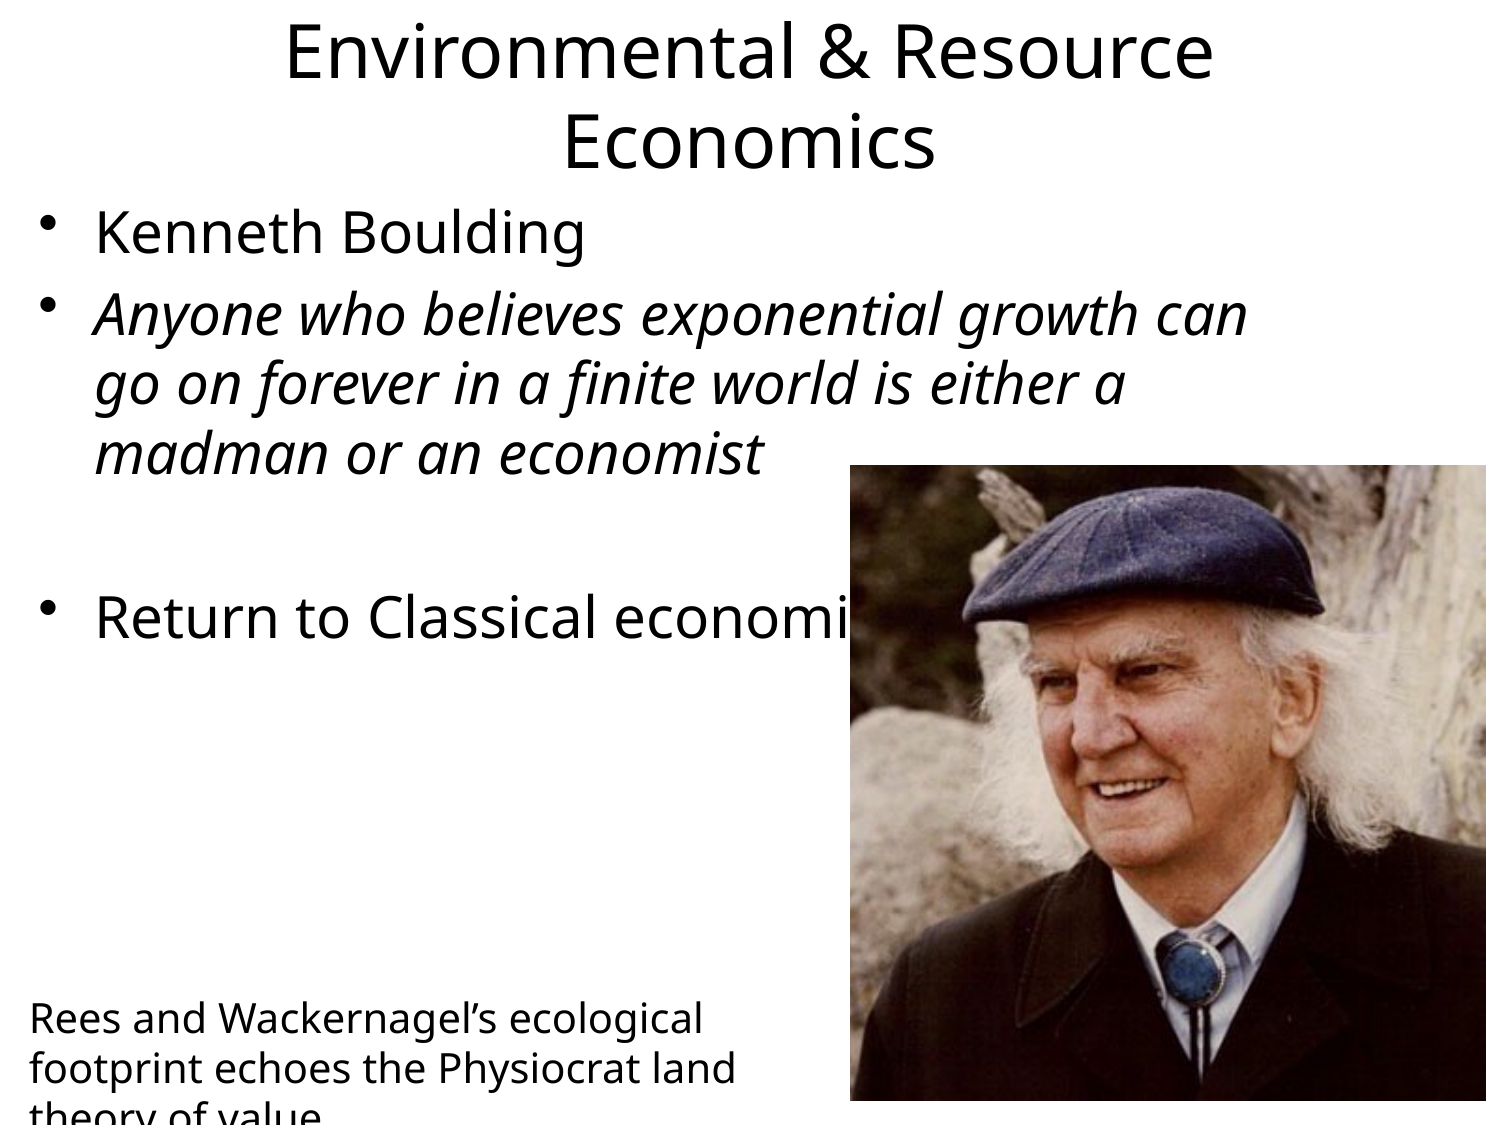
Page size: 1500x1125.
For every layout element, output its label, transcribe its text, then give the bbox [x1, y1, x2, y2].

title Environmental & Resource Economics [75, 0, 1425, 188]
text_box Rees and Wackernagel’s ecological footprint echoes the Physiocrat land theory of value. [14, 984, 834, 1125]
list Kenneth Boulding Anyone who believes exponential growth can go on forever in a finite world is either a madman or an economist Return to Classical economics [23, 187, 1338, 863]
picture [849, 464, 1487, 1102]
